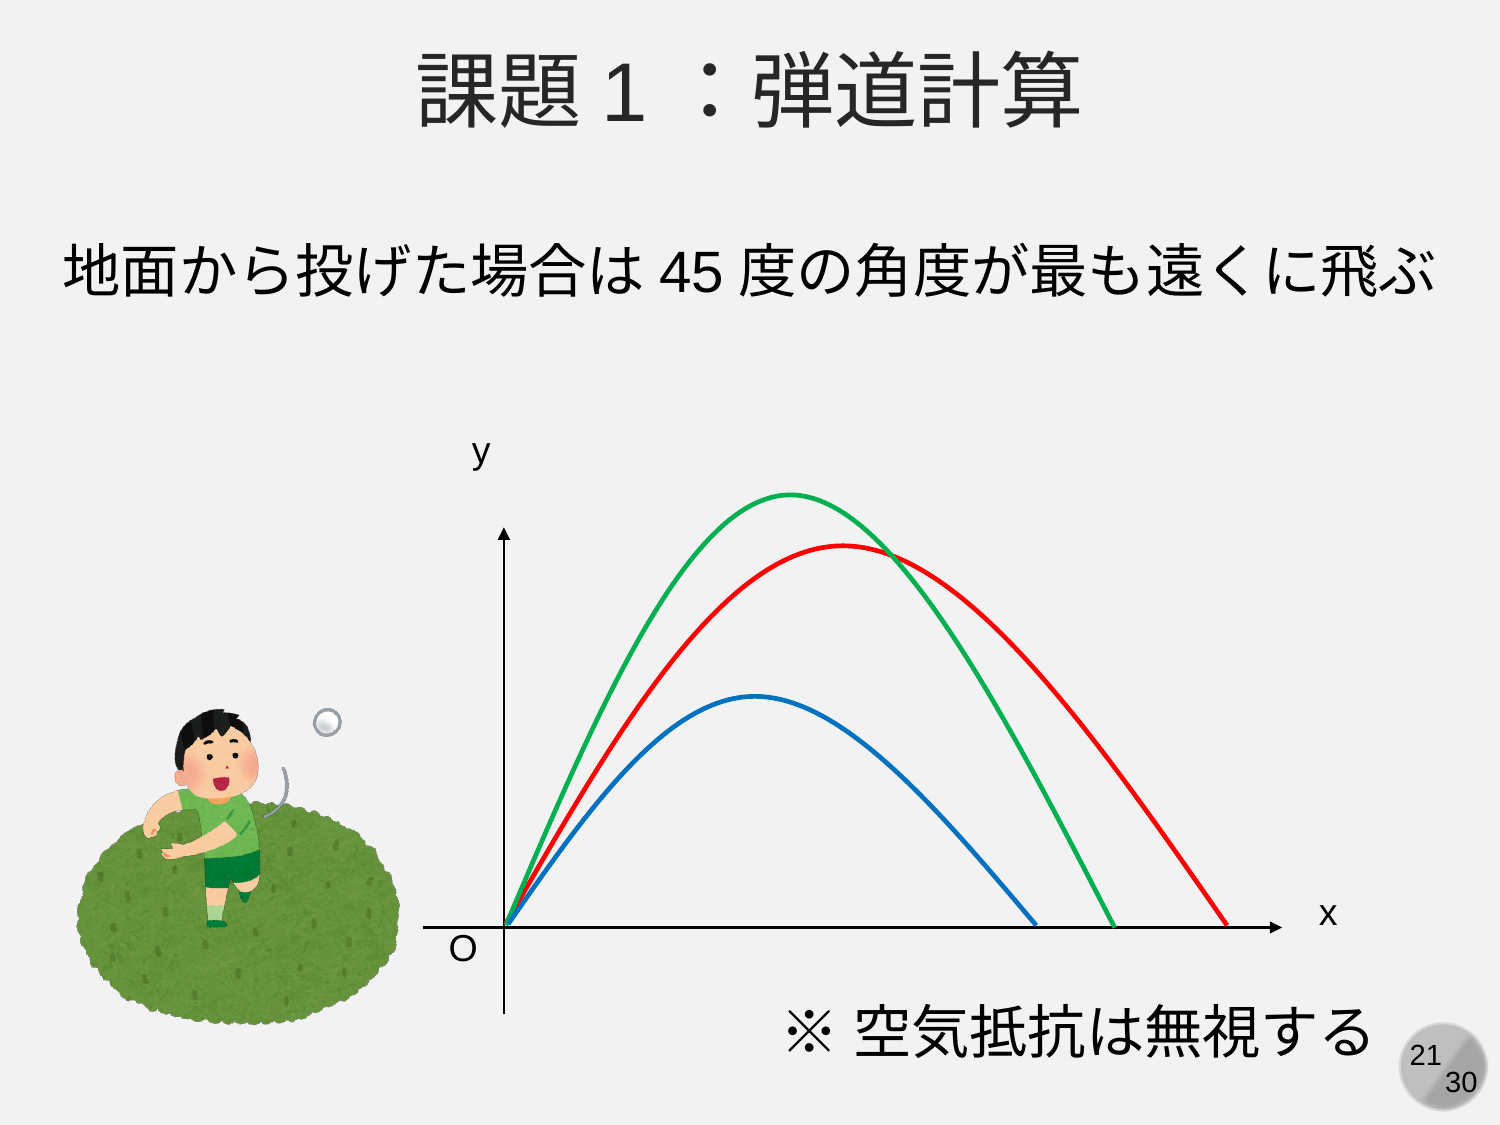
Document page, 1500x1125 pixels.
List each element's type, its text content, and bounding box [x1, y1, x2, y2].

text_box O [433, 928, 493, 977]
text_box x [1304, 880, 1353, 941]
text_box 地面から投げた場合は45度の角度が最も遠くに飛ぶ [47, 226, 1452, 312]
text_box [507, 695, 1038, 927]
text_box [64, 696, 411, 1057]
text_box [504, 493, 1116, 927]
text_box ※空気抵抗は無視する [766, 988, 1393, 1073]
text_box [893, 554, 1228, 927]
text_box O [433, 916, 493, 927]
list 課題1：弾道計算 [0, 31, 1500, 155]
text_box y [457, 419, 529, 479]
